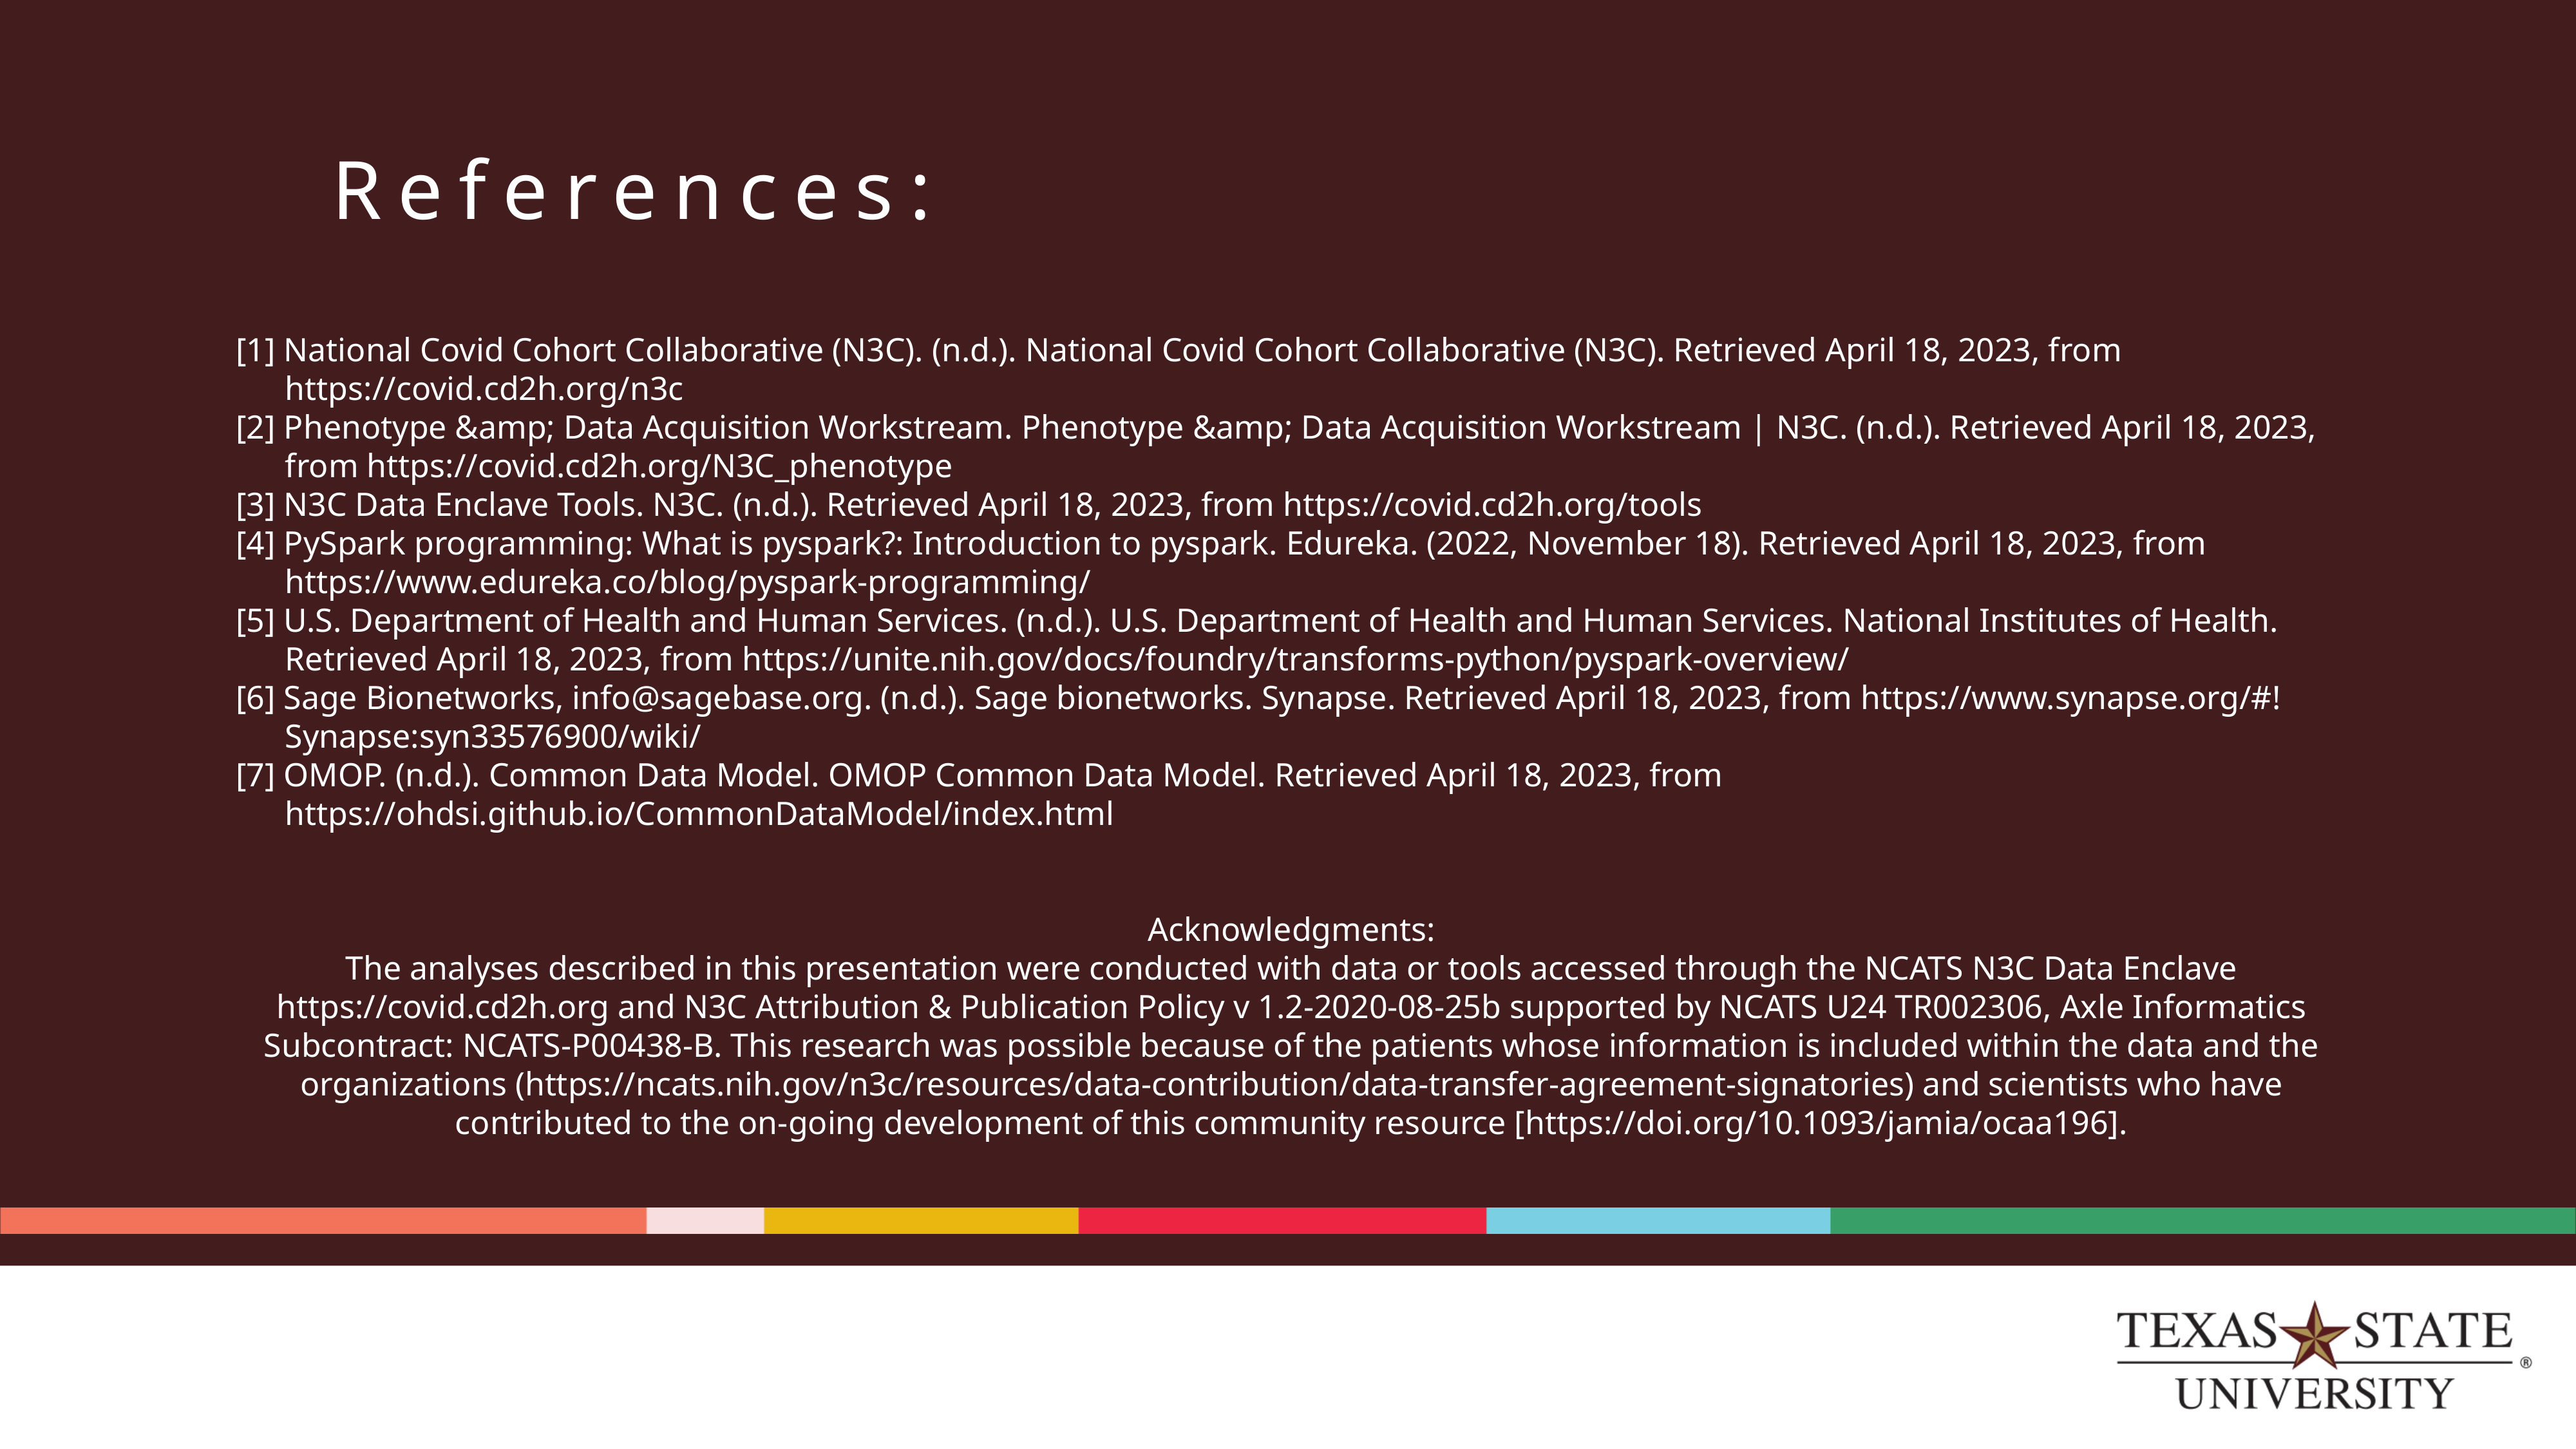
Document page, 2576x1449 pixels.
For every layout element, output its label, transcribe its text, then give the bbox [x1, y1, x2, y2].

text_box [1] National Covid Cohort Collaborative (N3C). (n.d.). National Covid Cohort Collaborative (N3C). Retrieved April 18, 2023, from https://covid.cd2h.org/n3c [2] Phenotype &amp; Data Acquisition Workstream. Phenotype &amp; Data Acquisition Workstream | N3C. (n.d.). Retrieved April 18, 2023, from https://covid.cd2h.org/N3C_phenotype [3] N3C Data Enclave Tools. N3C. (n.d.). Retrieved April 18, 2023, from https://covid.cd2h.org/tools [4] PySpark programming: What is pyspark?: Introduction to pyspark. Edureka. (2022, November 18). Retrieved April 18, 2023, from https://www.edureka.co/blog/pyspark-programming/ [5] U.S. Department of Health and Human Services. (n.d.). U.S. Department of Health and Human Services. National Institutes of Health. Retrieved April 18, 2023, from https://unite.nih.gov/docs/foundry/transforms-python/pyspark-overview/ [6] Sage Bionetworks, info@sagebase.org. (n.d.). Sage bionetworks. Synapse. Retrieved April 18, 2023, from https://www.synapse.org/#!Synapse:syn33576900/wiki/ [7] OMOP. (n.d.). Common Data Model. OMOP Common Data Model. Retrieved April 18, 2023, from https://ohdsi.github.io/CommonDataModel/index.html Acknowledgments: The analyses described in this presentation were conducted with data or tools accessed through the NCATS N3C Data Enclave https://covid.cd2h.org and N3C Attribution & Publication Policy v 1.2-2020-08-25b supported by NCATS U24 TR002306, Axle Informatics Subcontract: NCATS-P00438-B. This research was possible because of the patients whose information is included within the data and the organizations (https://ncats.nih.gov/n3c/resources/data-contribution/data-transfer-agreement-signatories) and scientists who have contributed to the on-going development of this community resource [https://doi.org/10.1093/jamia/ocaa196]. [226, 325, 2357, 1224]
picture [0, 1208, 2576, 1234]
title References: [322, 144, 2254, 266]
